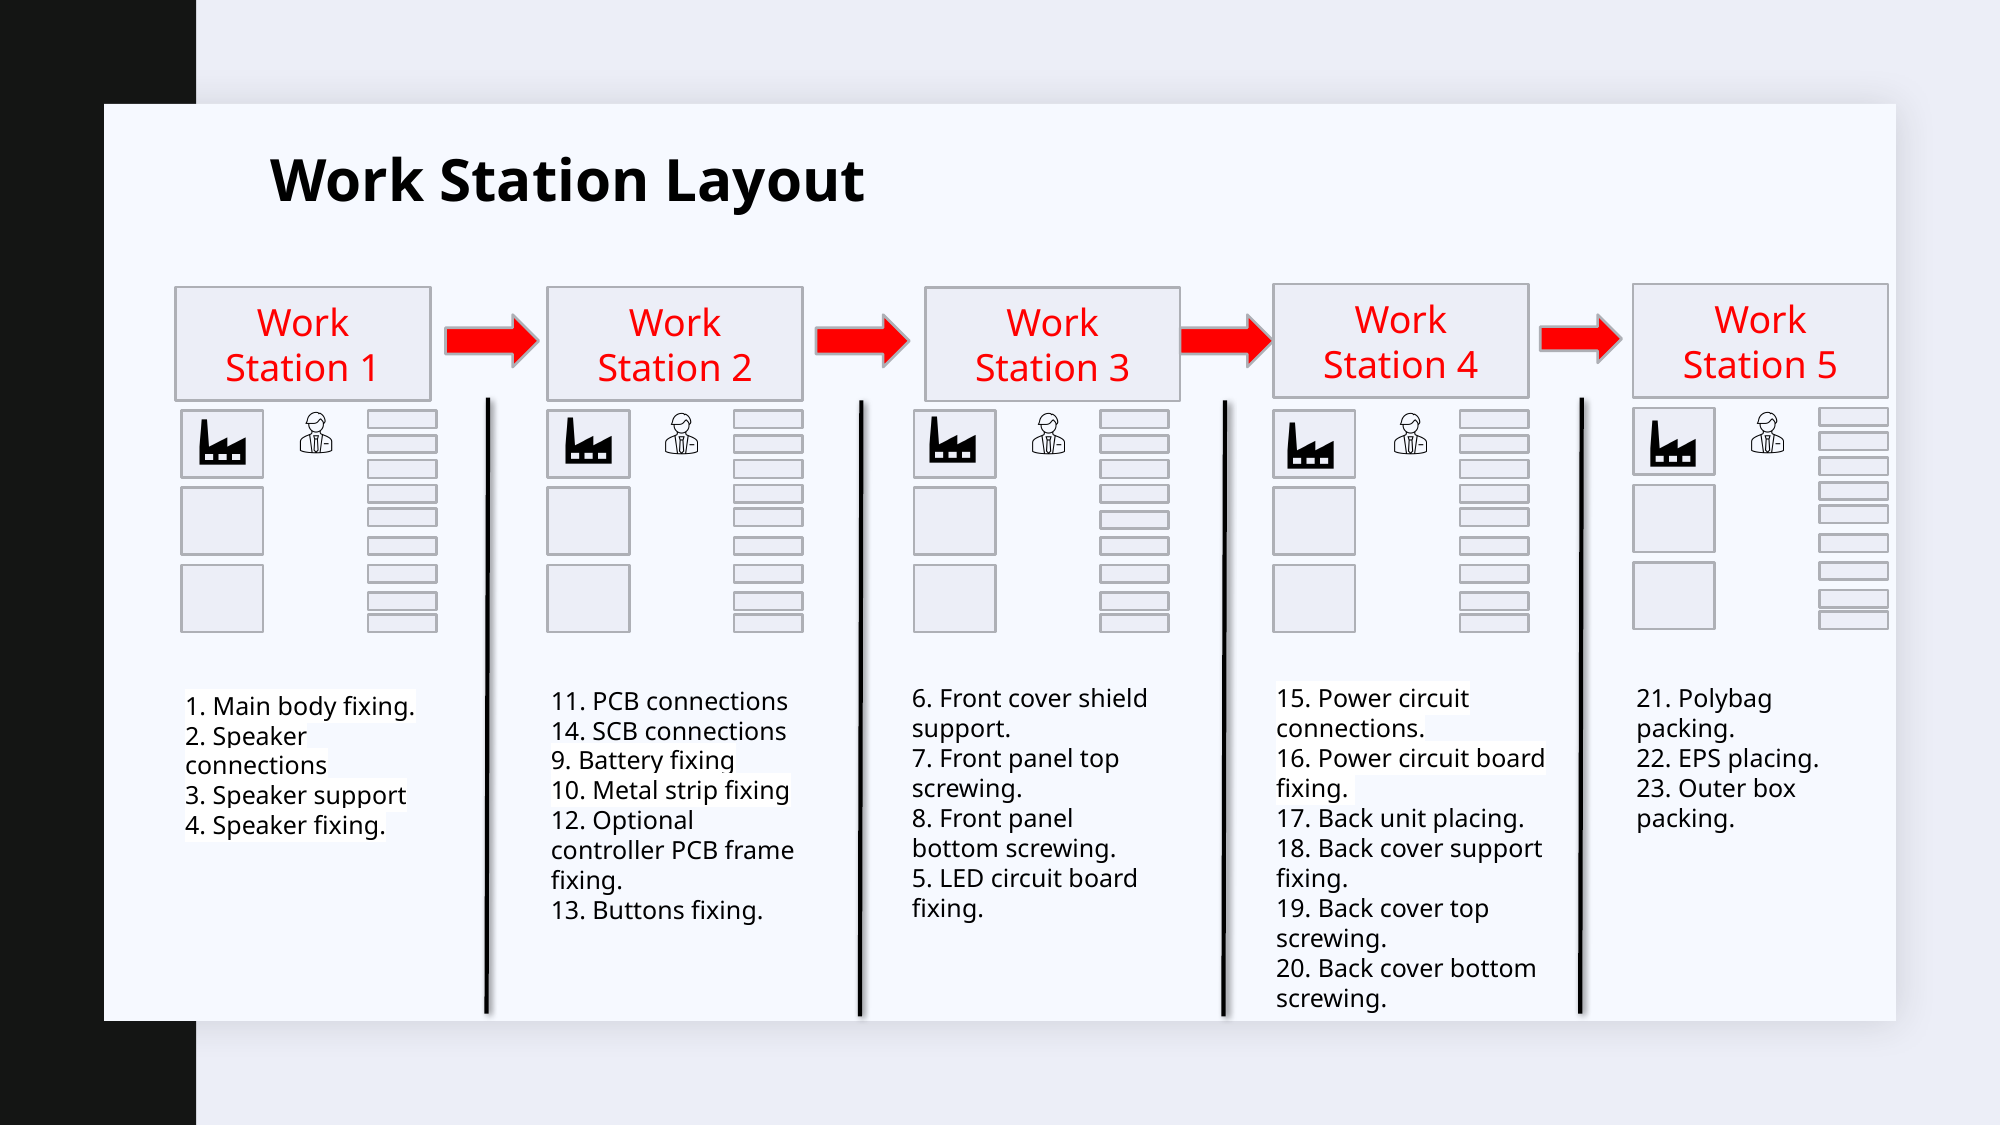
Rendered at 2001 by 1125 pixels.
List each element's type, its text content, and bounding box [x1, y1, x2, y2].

text_box [180, 409, 189, 479]
text_box [913, 564, 997, 633]
text_box [1459, 434, 1530, 454]
text_box [180, 564, 264, 633]
text_box [1459, 613, 1530, 633]
text_box [733, 434, 804, 454]
text_box [1818, 504, 1889, 524]
text_box [367, 507, 438, 527]
text_box Work Station 4 [1272, 283, 1530, 399]
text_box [1222, 399, 1226, 1017]
text_box [627, 409, 631, 479]
text_box [367, 536, 438, 556]
text_box [1818, 431, 1889, 451]
picture [656, 408, 708, 460]
text_box [546, 409, 555, 479]
text_box 15. Power circuit connections. 16. Power circuit board fixing. 17. Back unit placing. 18. Back cover support fixing. 19. Back cover top screwing. 20. Back cover bottom screwing. [1261, 675, 1562, 1080]
text_box [733, 591, 804, 611]
text_box [444, 313, 540, 369]
text_box [367, 434, 438, 454]
text_box [367, 409, 438, 429]
text_box [733, 564, 804, 584]
text_box [1818, 407, 1889, 427]
picture [290, 407, 342, 459]
text_box [1632, 484, 1716, 553]
picture [1640, 411, 1706, 477]
text_box [733, 507, 804, 527]
text_box [367, 484, 438, 504]
picture [1384, 408, 1436, 460]
text_box [1099, 591, 1170, 611]
text_box [733, 613, 804, 633]
text_box [1272, 486, 1356, 556]
text_box [1818, 533, 1889, 553]
text_box [367, 613, 438, 633]
picture [1022, 408, 1074, 460]
text_box [1099, 434, 1170, 454]
text_box [913, 486, 997, 556]
text_box [367, 564, 438, 584]
picture [1741, 407, 1793, 459]
text_box 1. Main body fixing. 2. Speaker connections 3. Speaker support 4. Speaker fixing. [170, 682, 456, 878]
picture [920, 407, 985, 472]
text_box [1818, 481, 1889, 501]
text_box [1459, 484, 1530, 504]
picture [190, 409, 256, 475]
text_box [913, 409, 921, 479]
text_box [1272, 564, 1356, 633]
text_box [1178, 313, 1275, 369]
text_box [1818, 456, 1889, 476]
text_box [1099, 484, 1170, 504]
text_box [1099, 564, 1170, 584]
text_box [1099, 510, 1170, 530]
text_box 21. Polybag packing. 22. EPS placing. 23. Outer box packing. [1621, 675, 1877, 840]
text_box 6. Front cover shield support. 7. Front panel top screwing. 8. Front panel bottom screwing. 5. LED circuit board fixing. [897, 675, 1181, 1020]
text_box [367, 591, 438, 611]
text_box Work Station 1 [174, 286, 432, 402]
text_box [546, 486, 631, 556]
text_box [546, 564, 631, 633]
text_box [1099, 536, 1170, 556]
text_box Work Station 2 [546, 286, 804, 402]
text_box 11. PCB connections 14. SCB connections 9. Battery fixing 10. Metal strip fixing 12. Optional controller PCB frame fixing. 13. Buttons fixing. [536, 677, 815, 1022]
text_box Work Station 5 [1632, 283, 1889, 399]
picture [1278, 413, 1343, 479]
text_box [1818, 589, 1889, 609]
text_box [1272, 409, 1356, 479]
text_box Work Station 3 [924, 286, 1181, 402]
text_box [1459, 507, 1530, 527]
text_box [814, 313, 911, 369]
text_box Work Station Layout [255, 135, 1735, 221]
text_box [1459, 591, 1530, 611]
text_box [733, 409, 804, 429]
text_box [733, 536, 804, 556]
text_box [733, 484, 804, 504]
text_box [1818, 561, 1889, 581]
text_box [1632, 561, 1716, 630]
text_box [1818, 610, 1889, 630]
text_box [1459, 409, 1530, 429]
text_box [1632, 407, 1716, 476]
text_box [988, 409, 997, 479]
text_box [1579, 397, 1583, 1015]
text_box [733, 459, 804, 479]
text_box [180, 486, 264, 556]
text_box [1099, 613, 1170, 633]
picture [555, 408, 621, 474]
text_box [1459, 536, 1530, 556]
text_box [1459, 564, 1530, 584]
text_box [1459, 459, 1530, 479]
text_box [367, 459, 438, 479]
text_box [1099, 409, 1170, 429]
text_box [1099, 459, 1170, 479]
text_box [1538, 313, 1623, 365]
